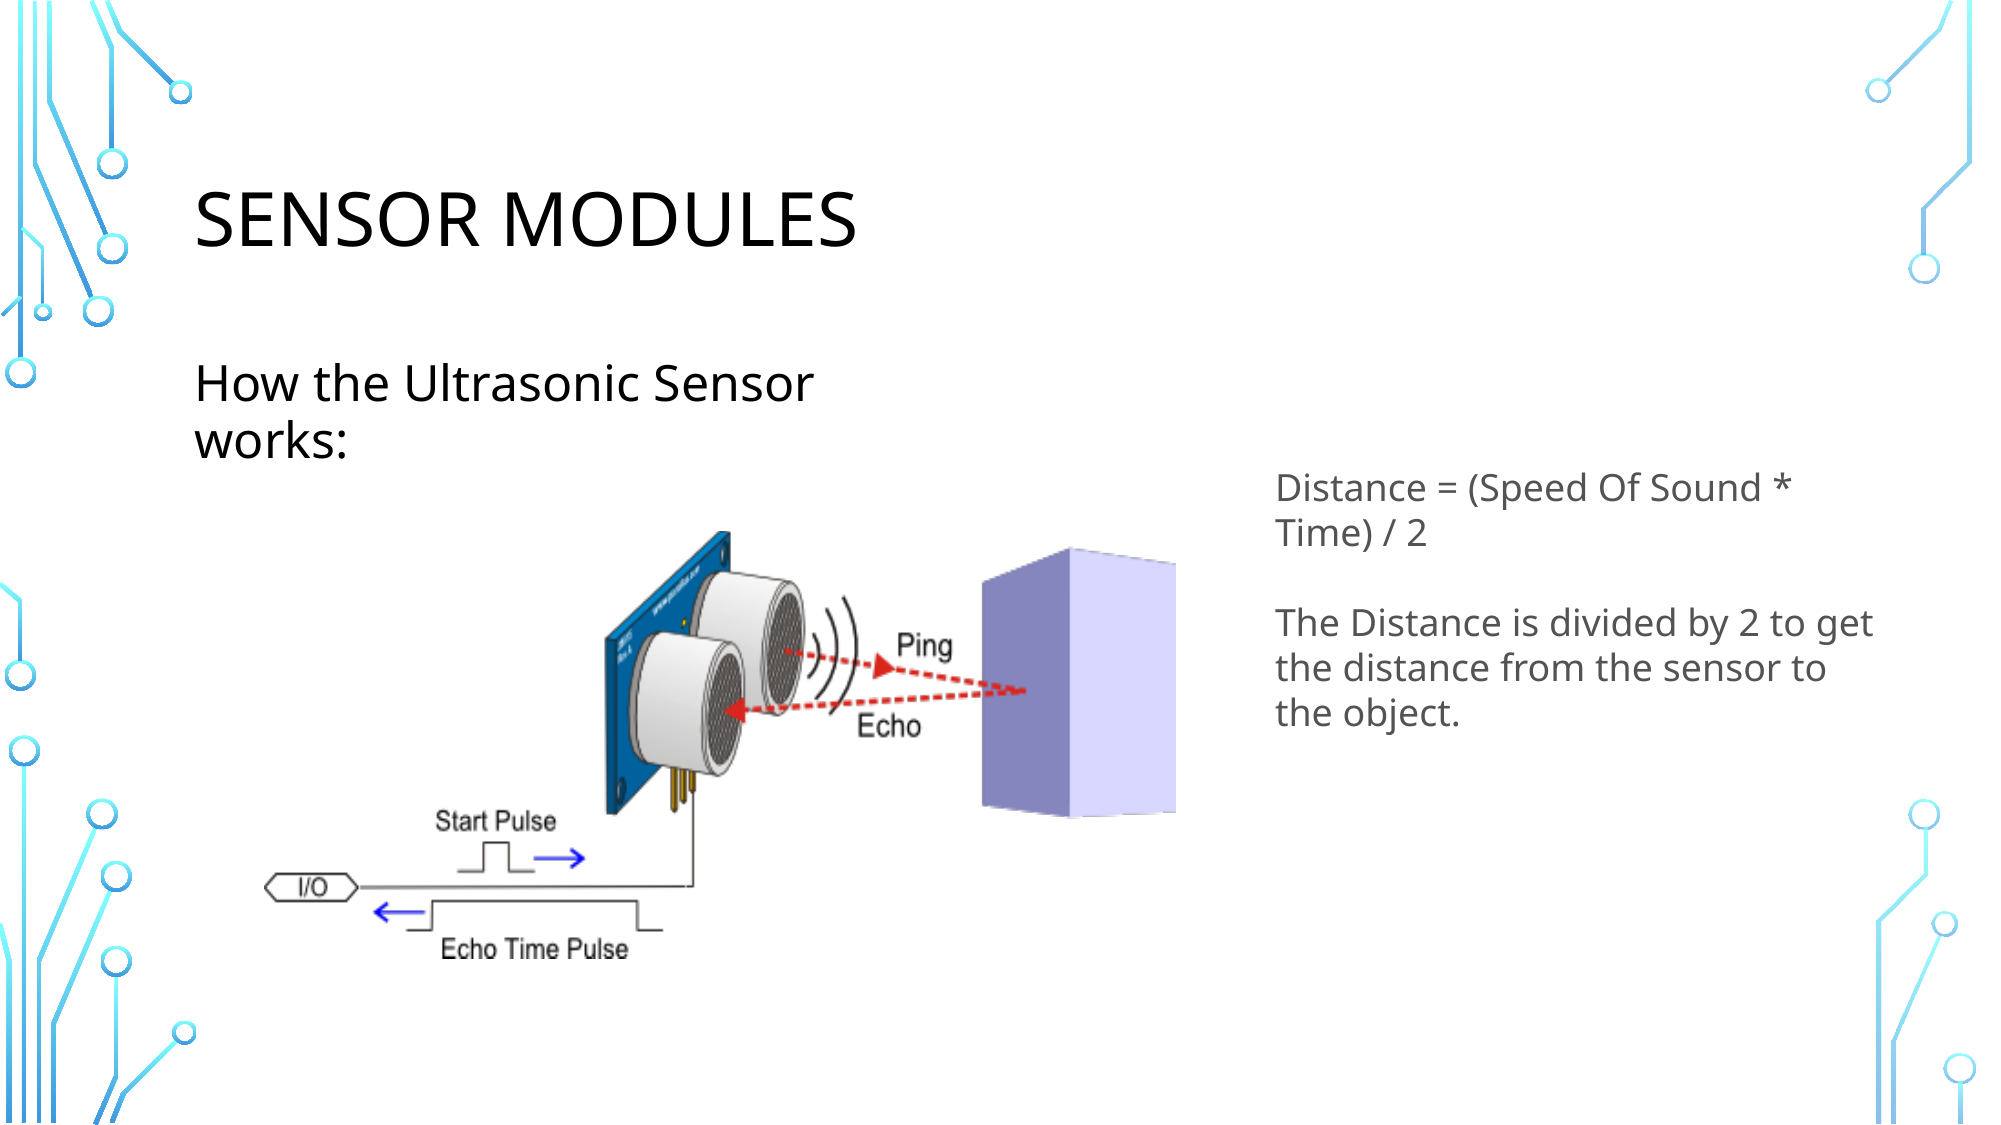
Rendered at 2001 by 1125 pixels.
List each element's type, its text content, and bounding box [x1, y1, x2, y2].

picture [263, 531, 1176, 960]
list How the Ultrasonic Sensor works: [186, 347, 918, 454]
text_box Distance = (Speed Of Sound * Time) / 2 The Distance is divided by 2 to get the distance from the sensor to the object. [1267, 455, 1902, 741]
title Sensor Modules [186, 100, 1813, 345]
